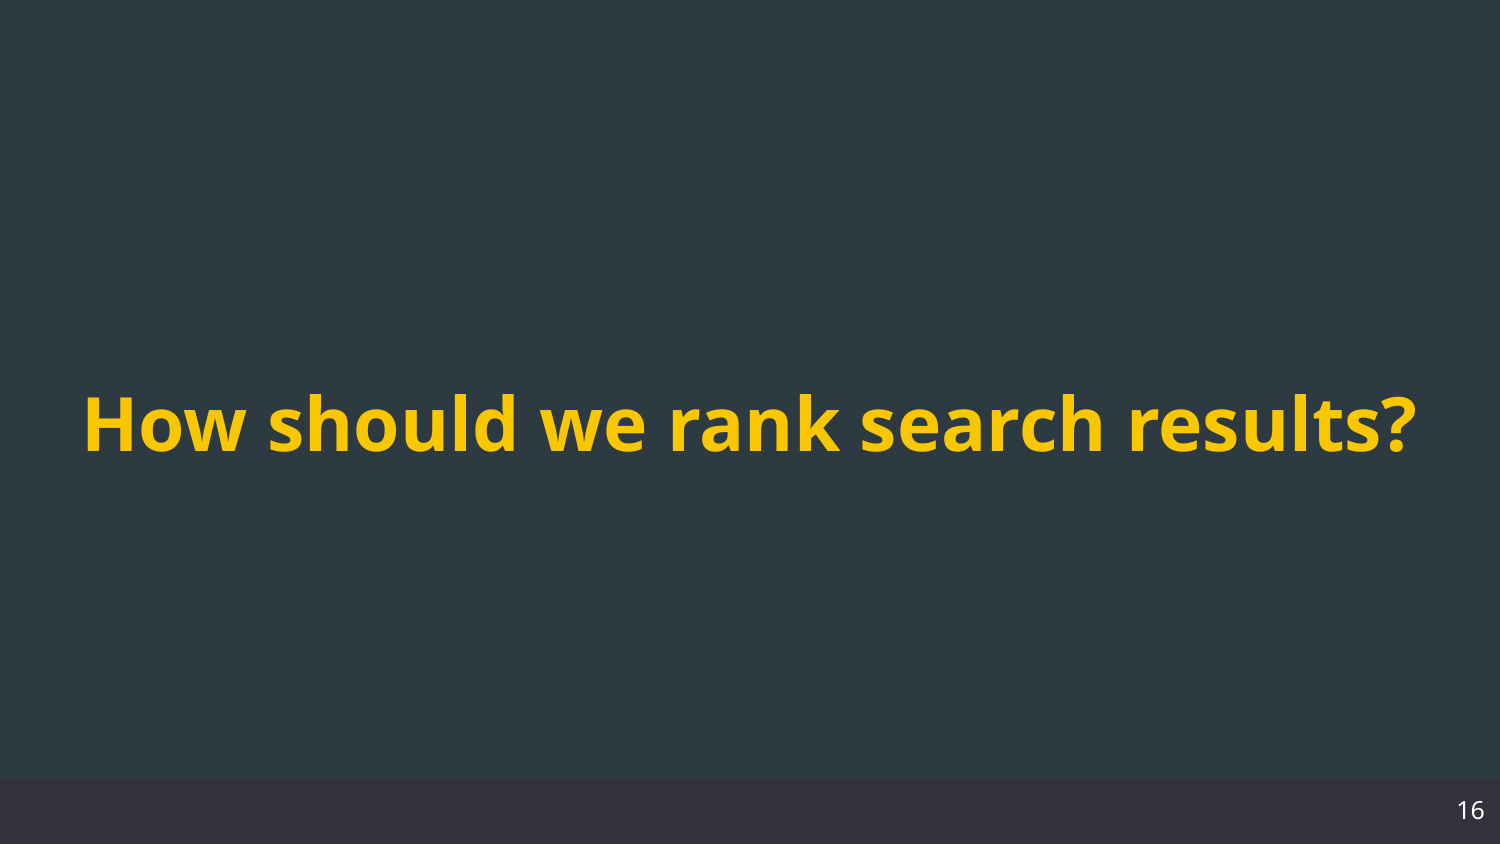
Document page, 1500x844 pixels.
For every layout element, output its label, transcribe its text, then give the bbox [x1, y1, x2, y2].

title How should we rank search results? [51, 352, 1449, 491]
slide_number ‹#› [1410, 779, 1500, 844]
